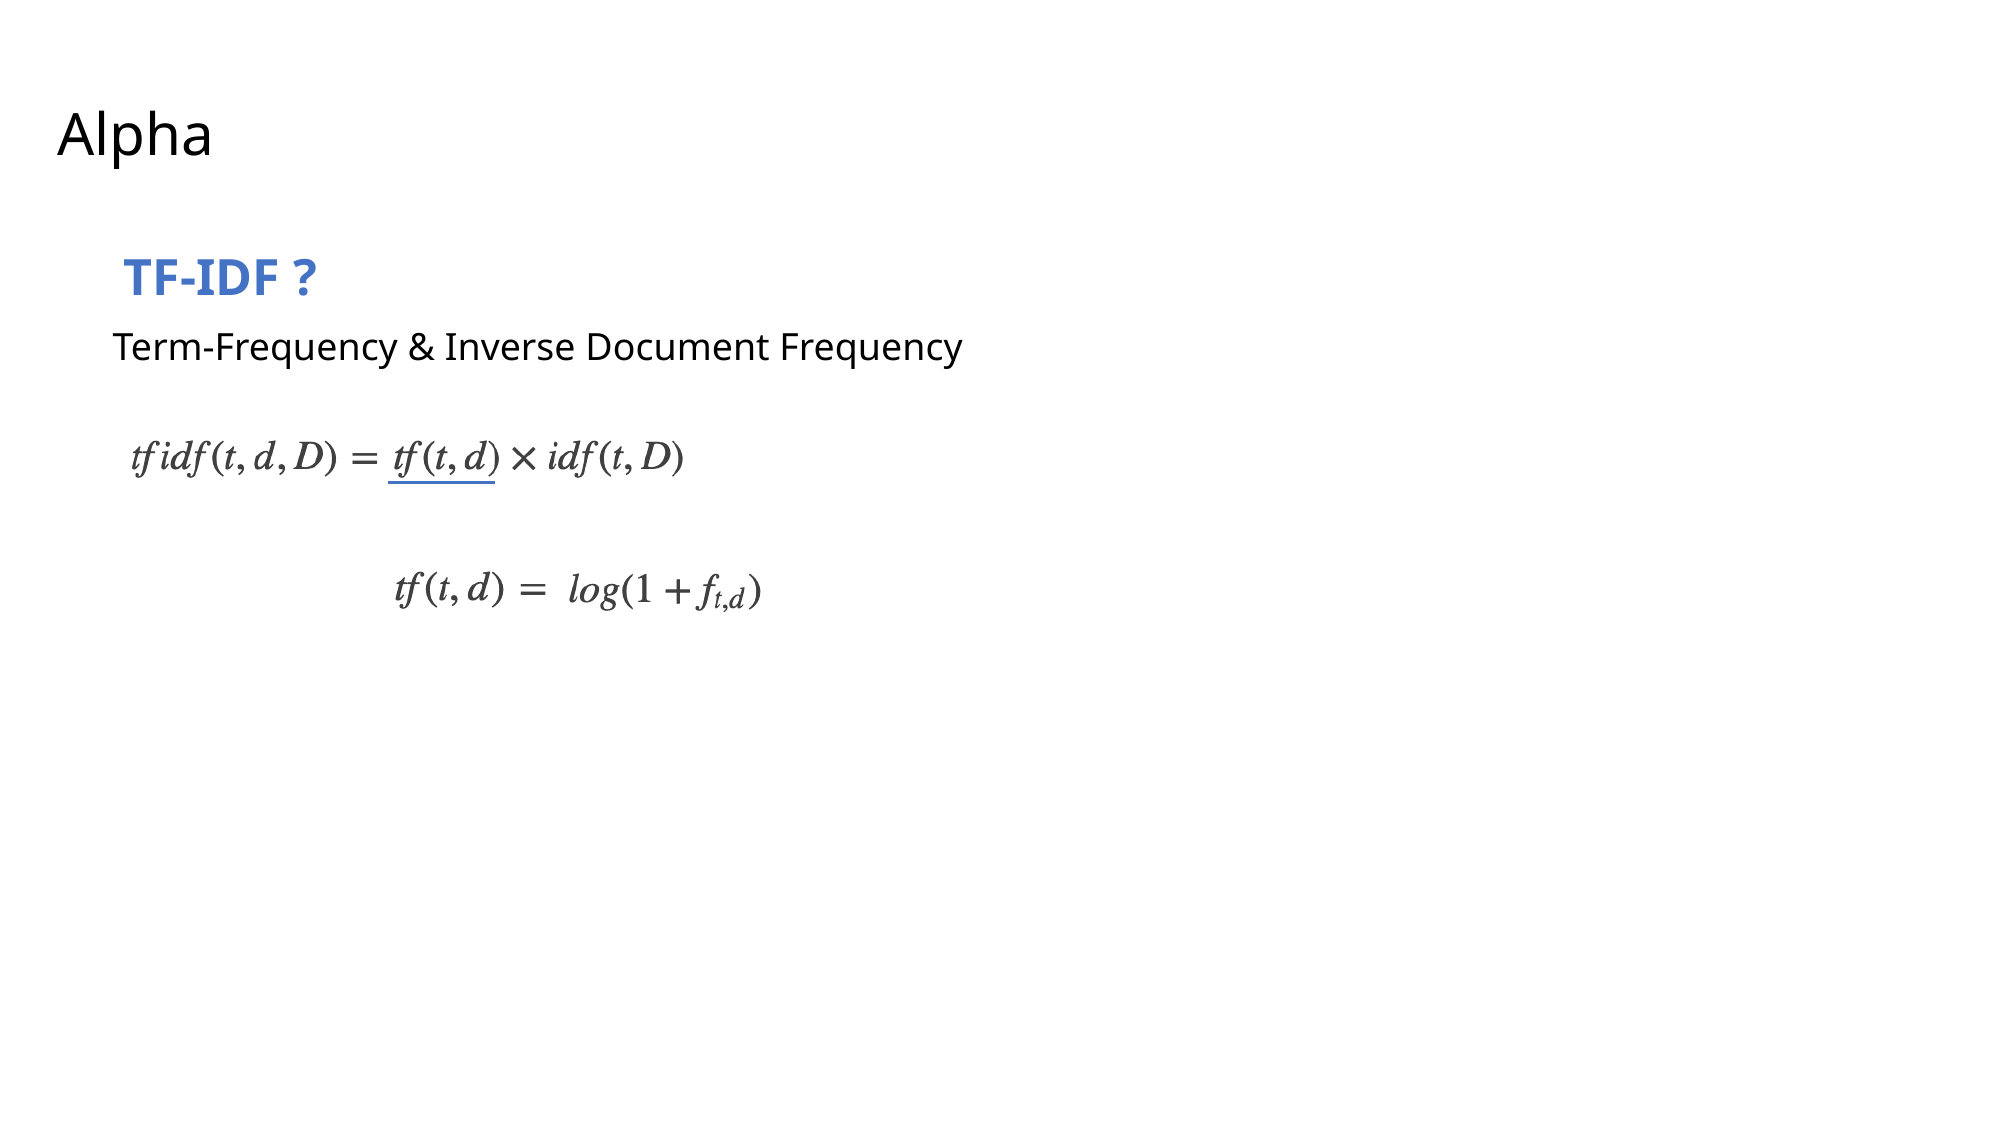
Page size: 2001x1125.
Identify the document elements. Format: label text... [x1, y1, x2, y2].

text_box TF-IDF ? [109, 237, 333, 313]
text_box Alpha [42, 89, 230, 175]
picture [106, 410, 704, 502]
picture [369, 517, 773, 654]
text_box Term-Frequency & Inverse Document Frequency [97, 315, 979, 376]
